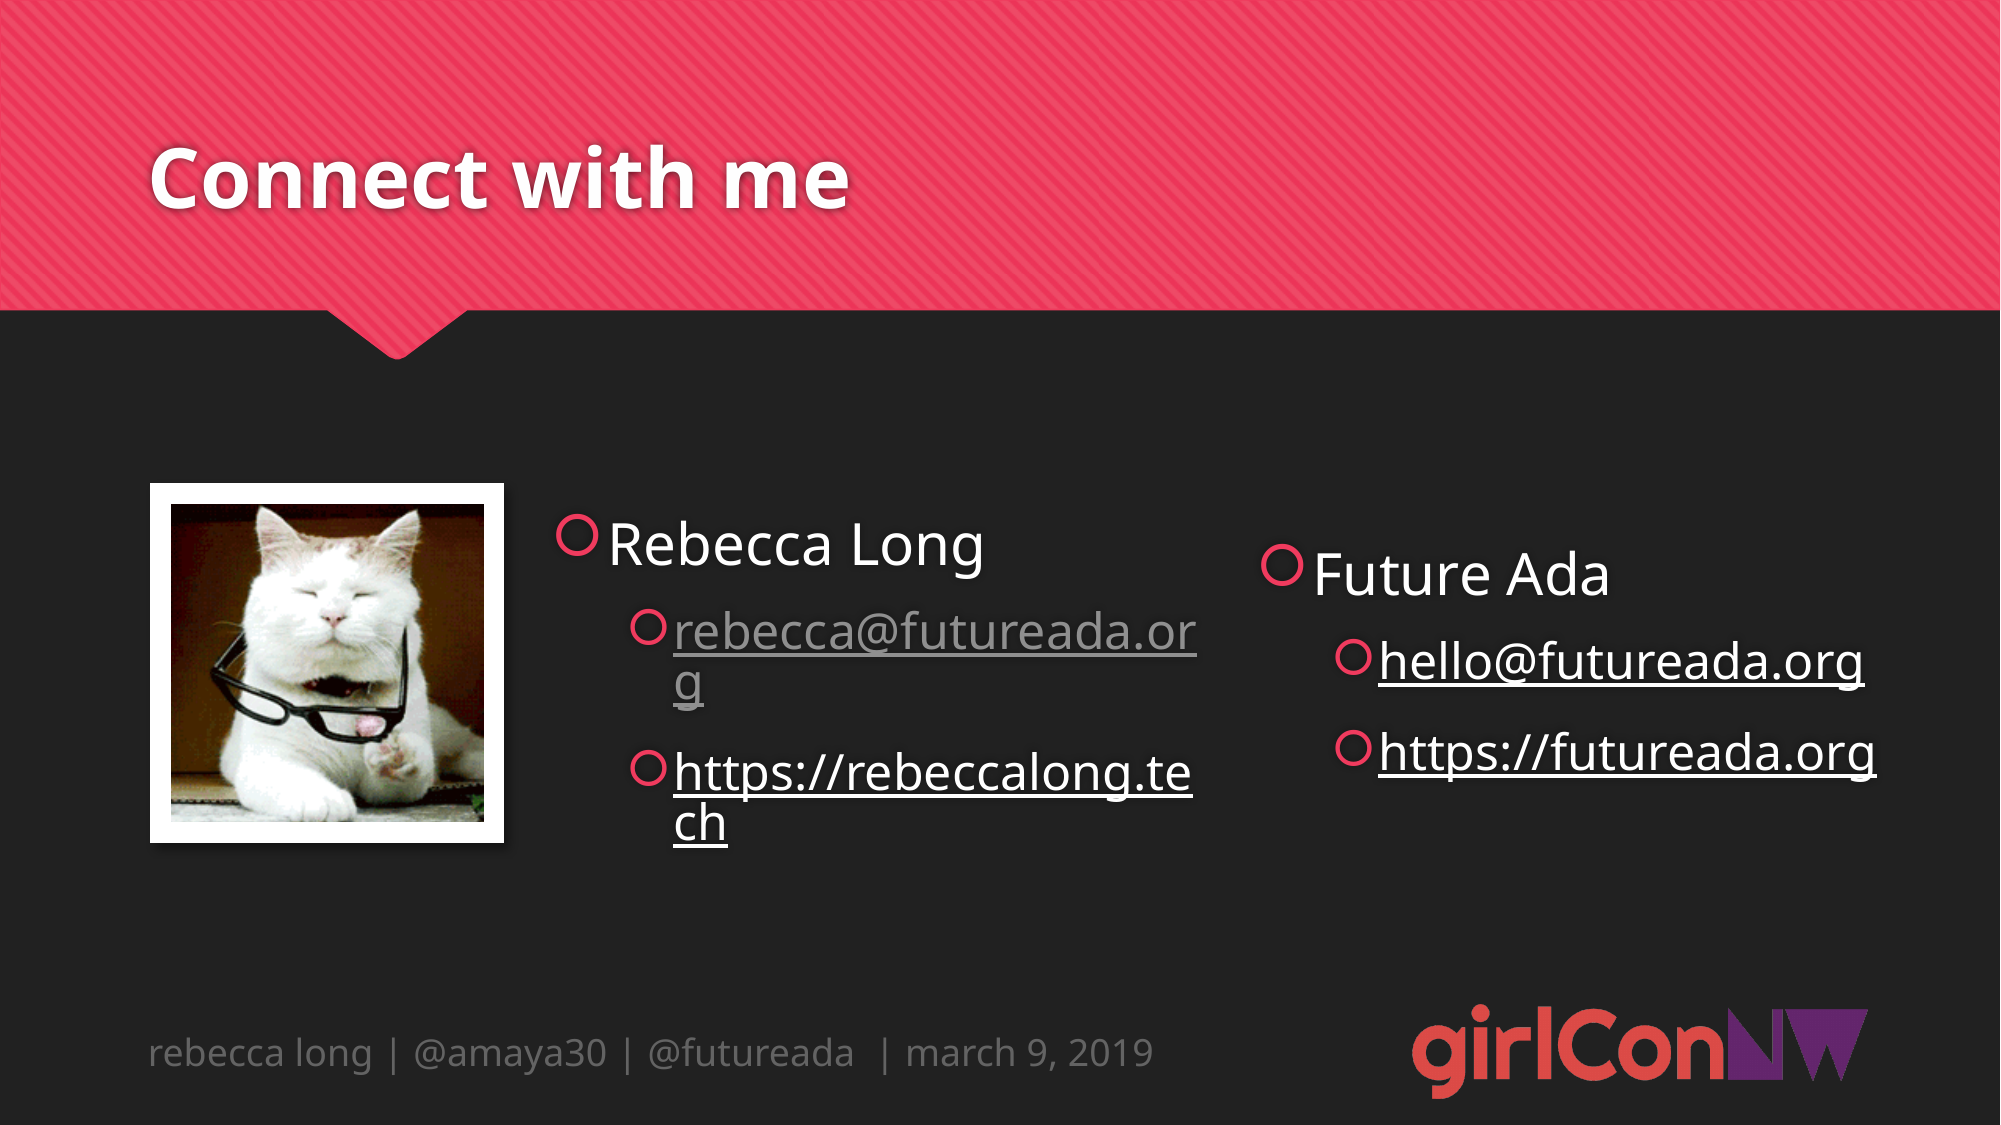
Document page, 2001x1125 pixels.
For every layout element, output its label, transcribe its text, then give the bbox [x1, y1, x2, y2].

footer rebecca long | @amaya30 | @futureada | march 9, 2019 [132, 1021, 1387, 1082]
picture [170, 503, 484, 823]
list Rebecca Long rebecca@futureada.org https://rebeccalong.tech [536, 364, 1226, 962]
picture [1412, 1004, 1868, 1099]
title Connect with me [132, 73, 1868, 233]
list Future Ada hello@futureada.org https://futureada.org [1241, 364, 1919, 962]
